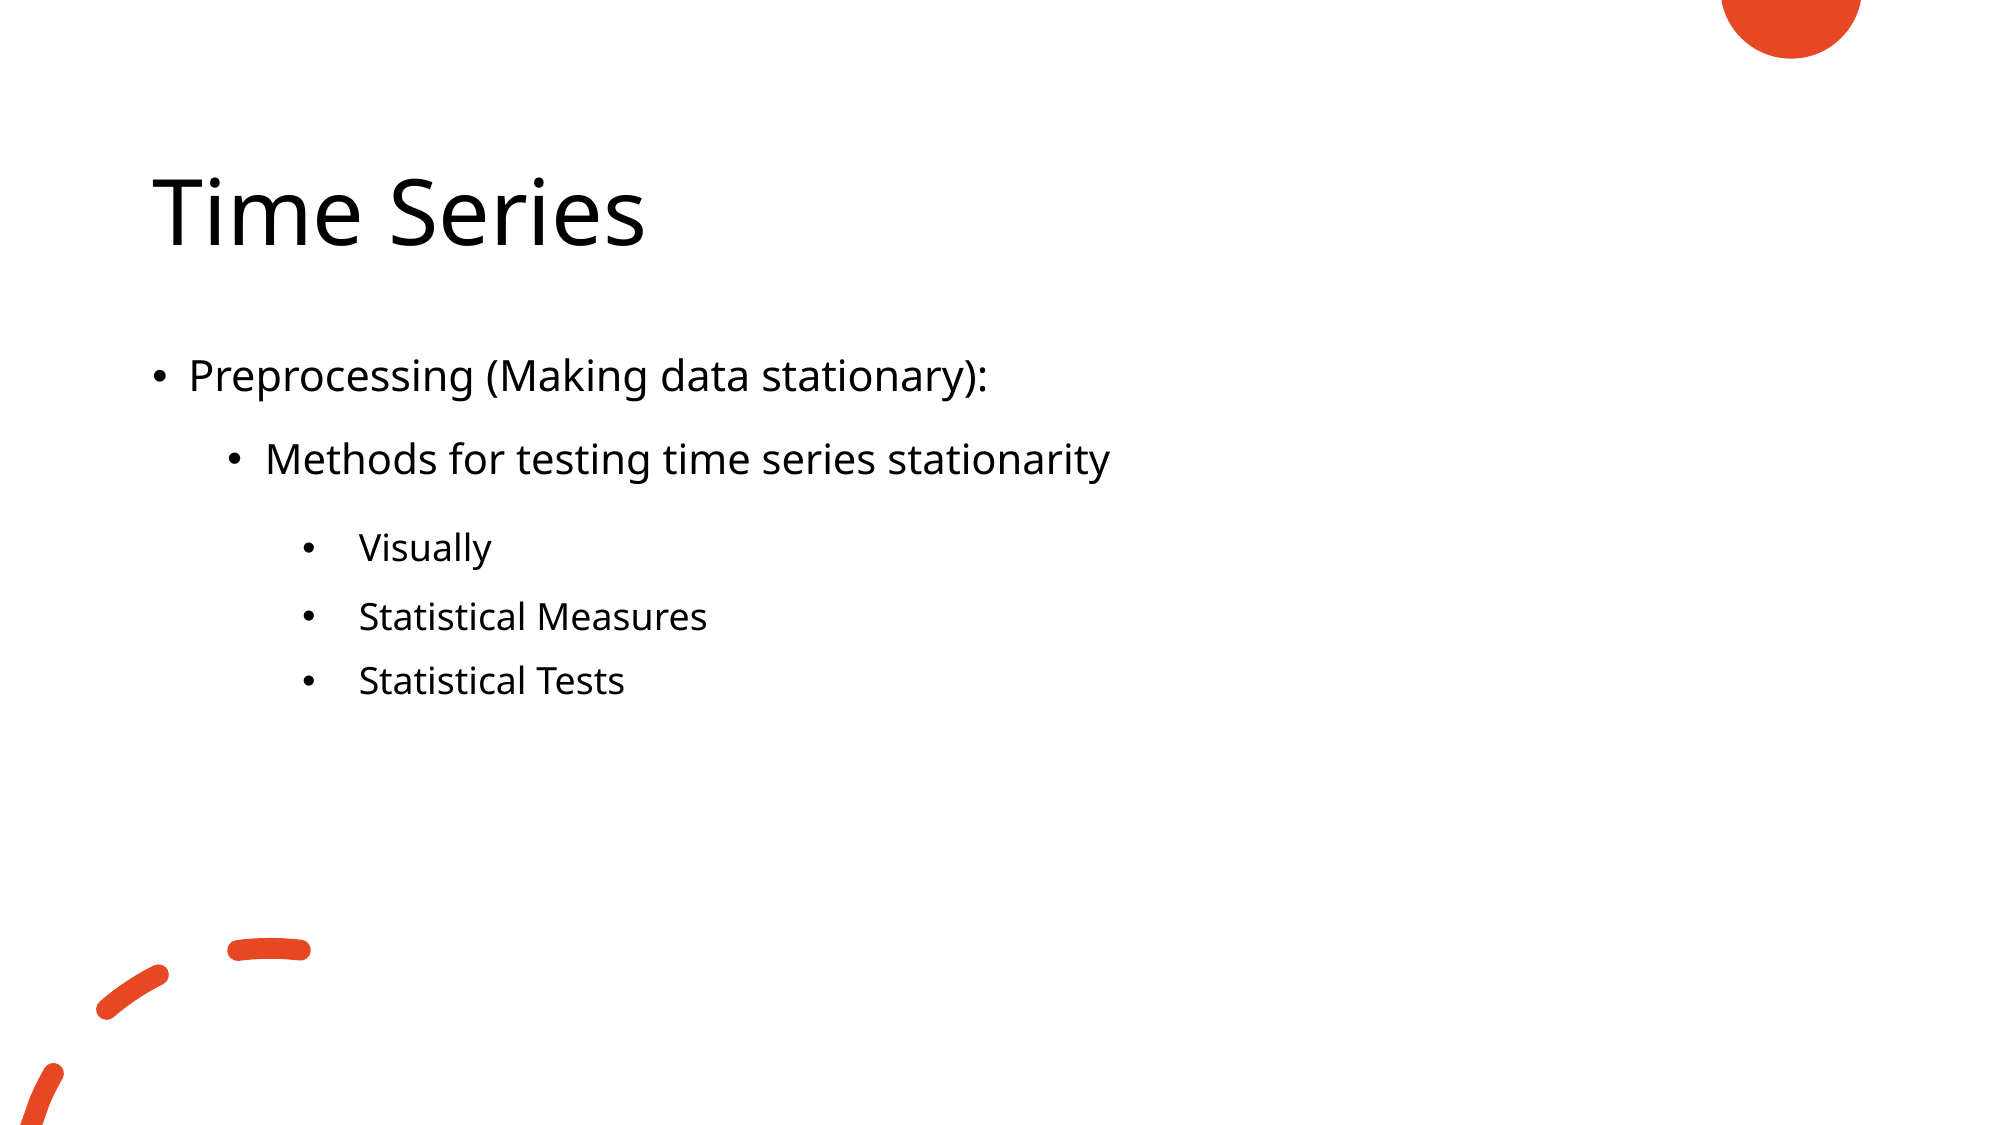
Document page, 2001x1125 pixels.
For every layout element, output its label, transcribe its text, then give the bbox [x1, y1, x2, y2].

text_box Methods for testing time series stationarity [137, 430, 1139, 503]
text_box Statistical Tests [137, 654, 1086, 720]
list Preprocessing (Making data stationary): [137, 346, 1086, 430]
title Time Series [137, 107, 920, 325]
text_box Visually [137, 521, 1086, 587]
text_box Statistical Measures [137, 590, 1086, 654]
